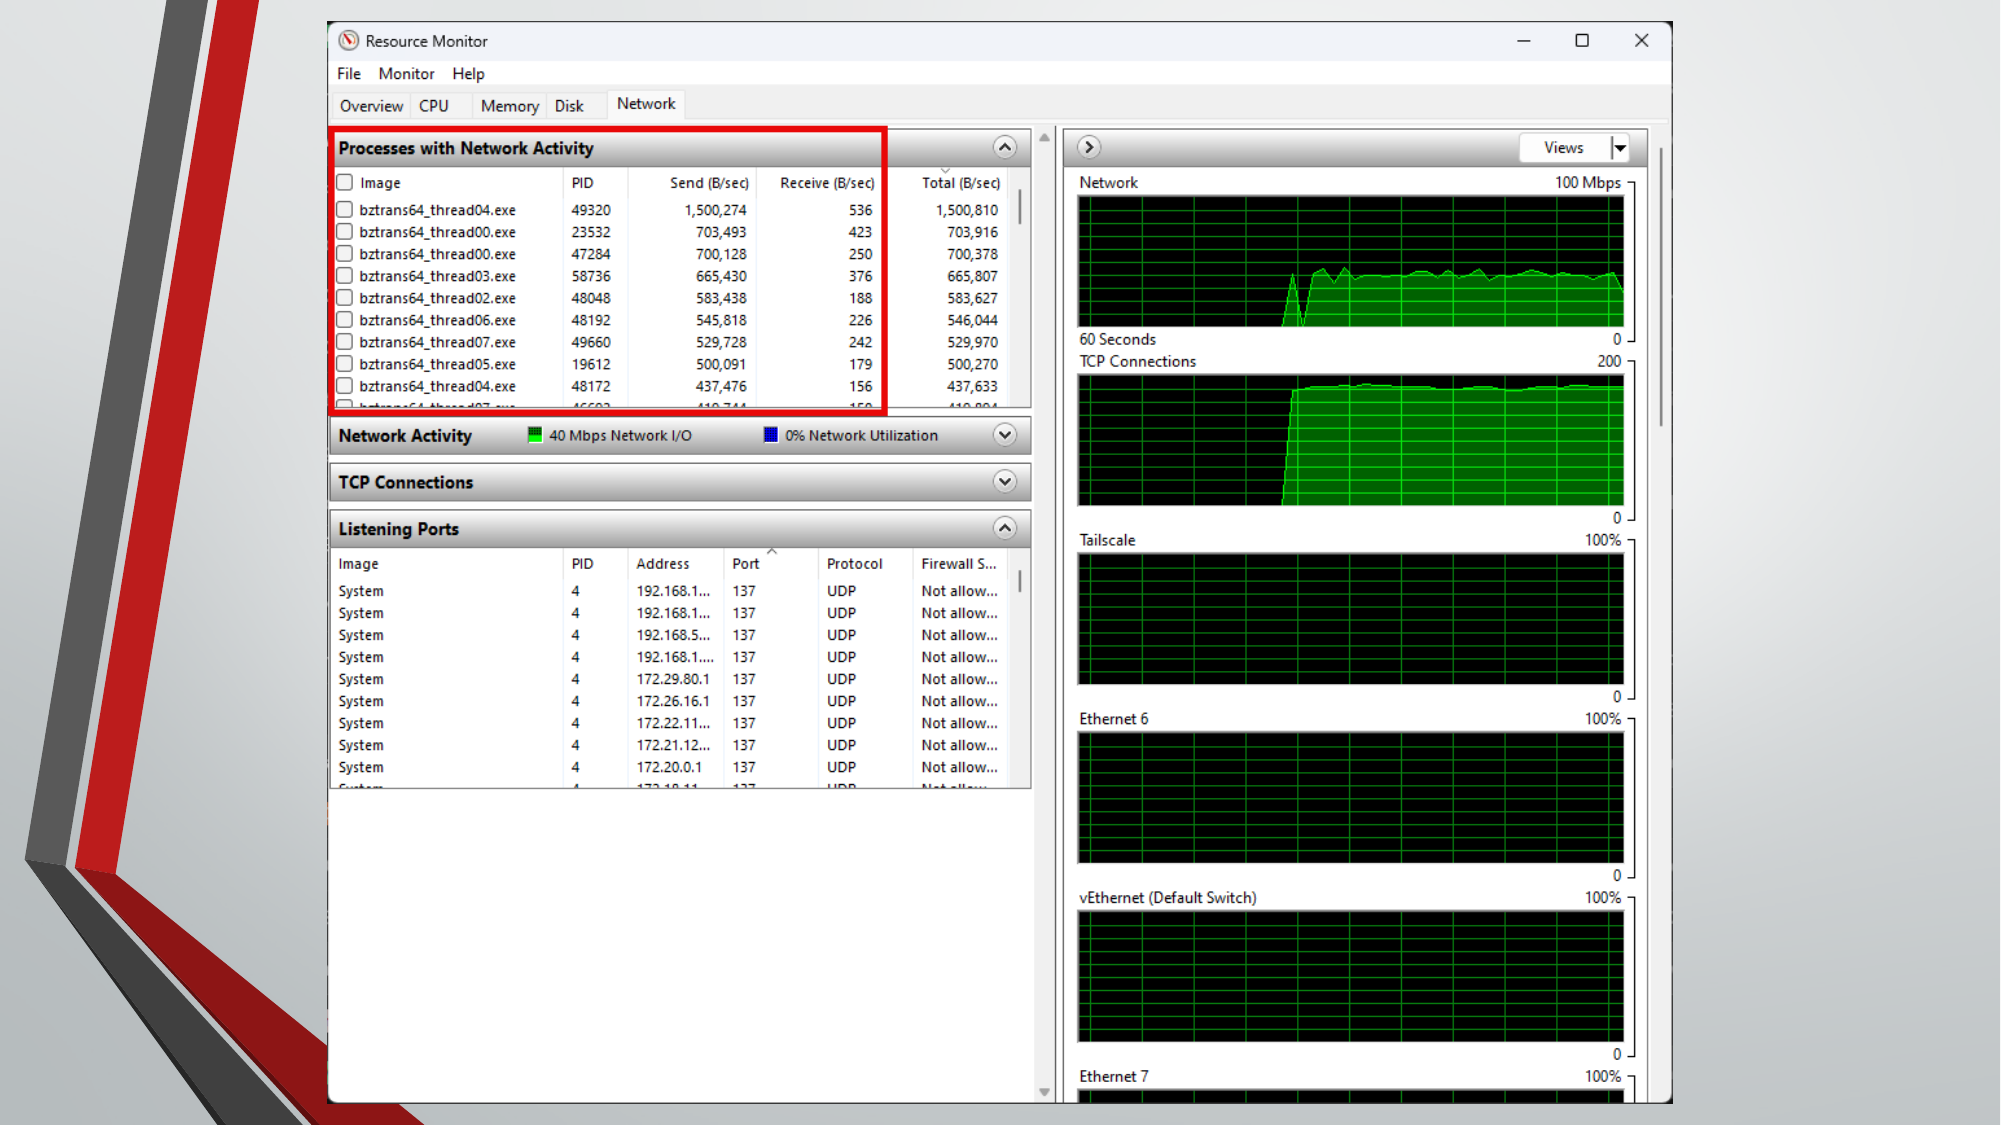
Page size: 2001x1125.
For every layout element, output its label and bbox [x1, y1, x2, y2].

list [327, 21, 1673, 1104]
